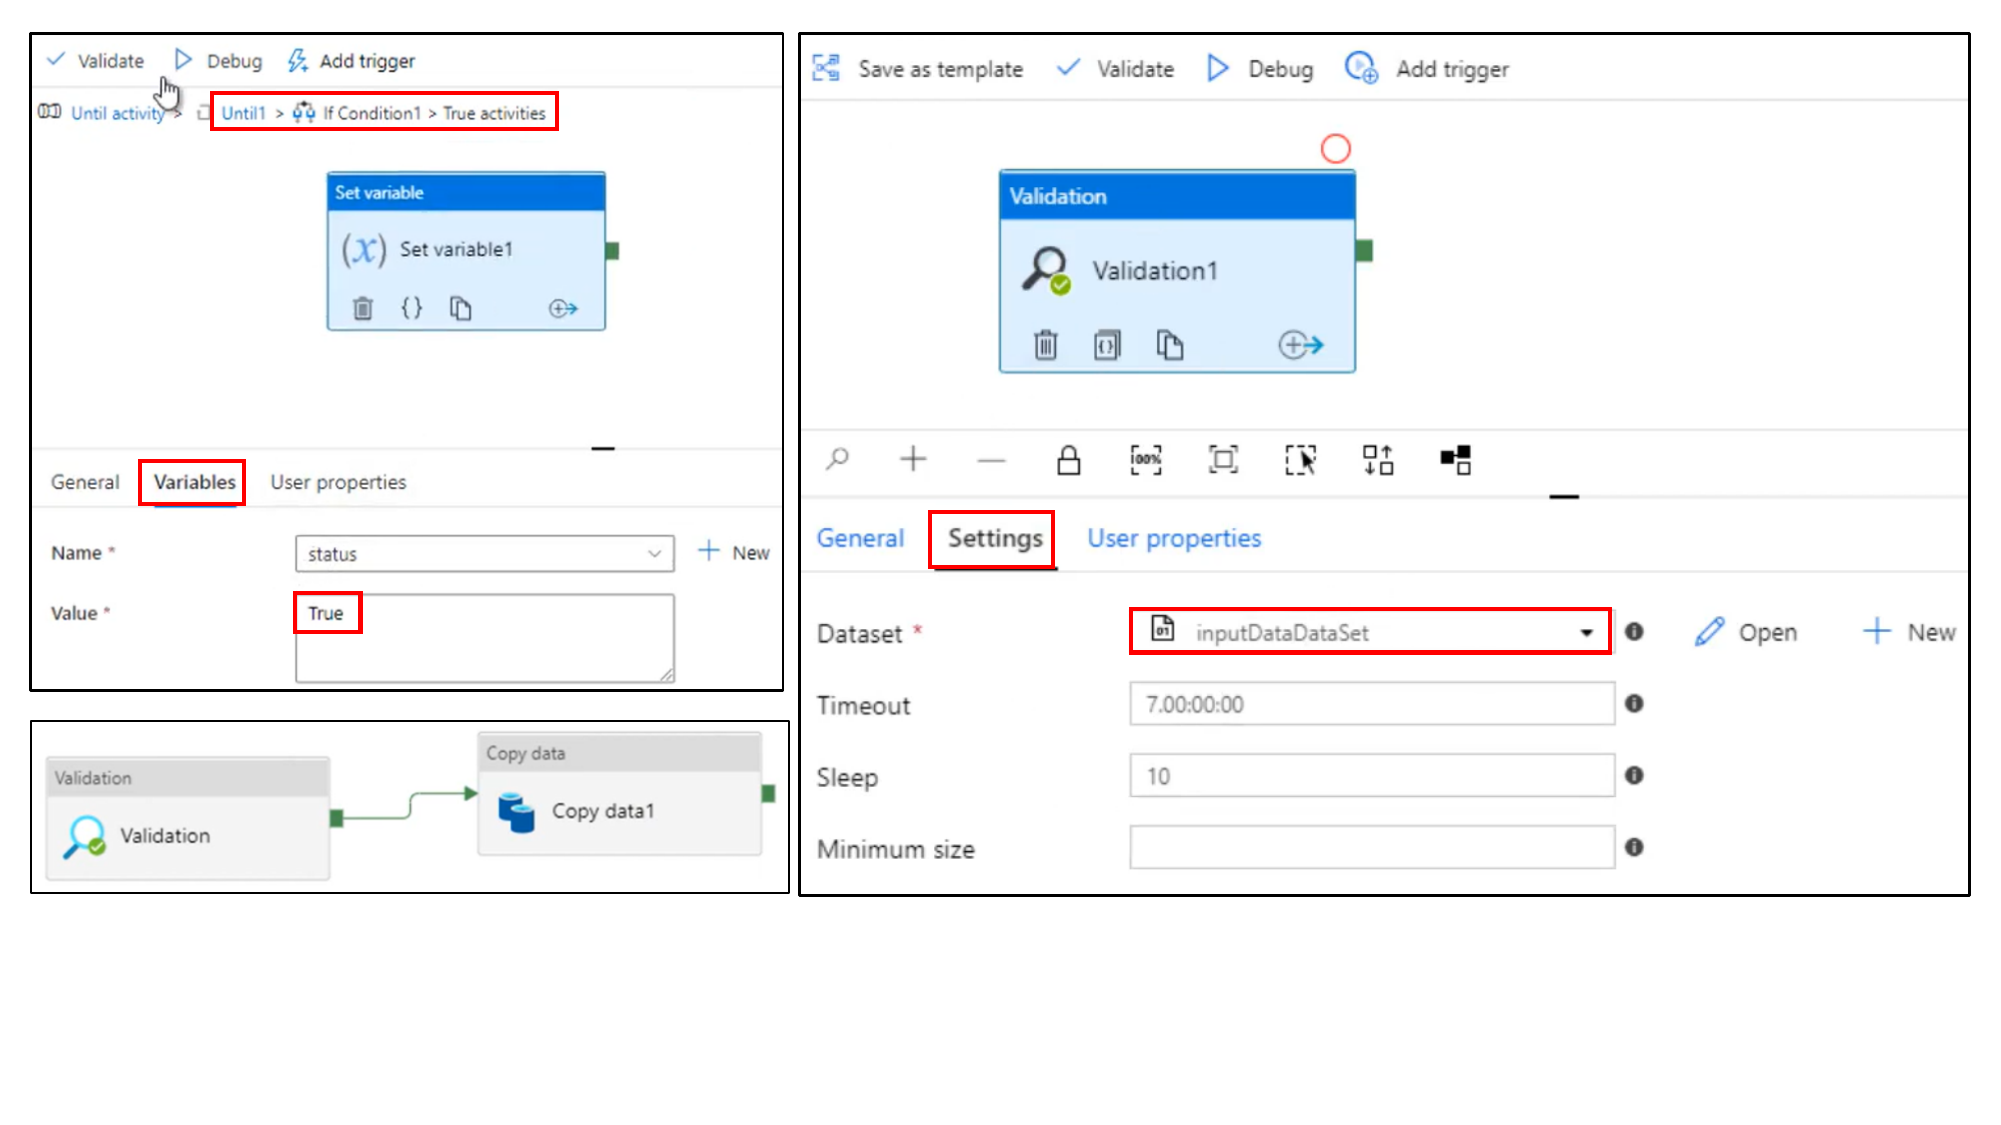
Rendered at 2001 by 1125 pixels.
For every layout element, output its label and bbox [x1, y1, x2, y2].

picture [31, 722, 788, 892]
picture [800, 35, 1969, 895]
picture [31, 35, 782, 690]
